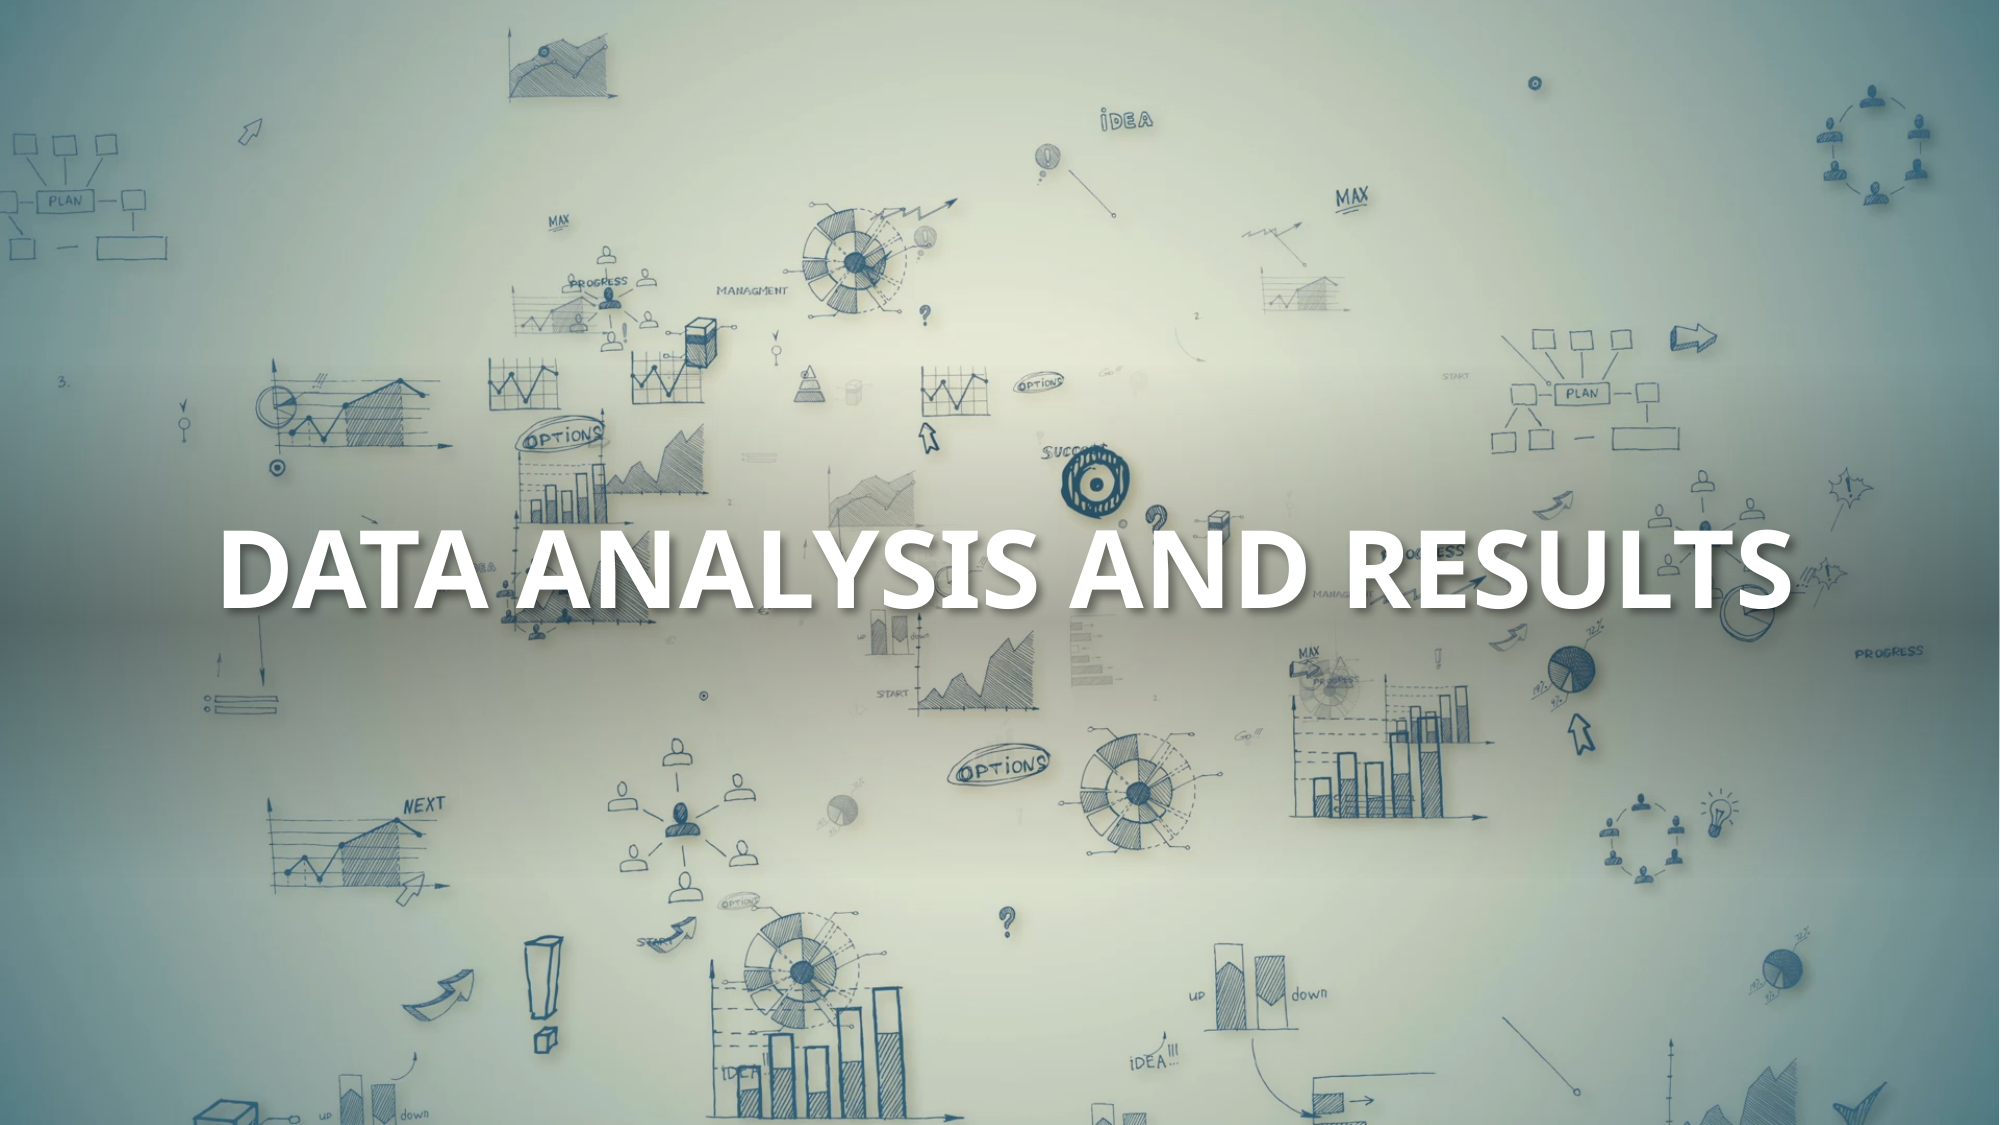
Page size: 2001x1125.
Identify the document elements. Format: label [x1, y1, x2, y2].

text_box [0, 0, 2000, 1125]
